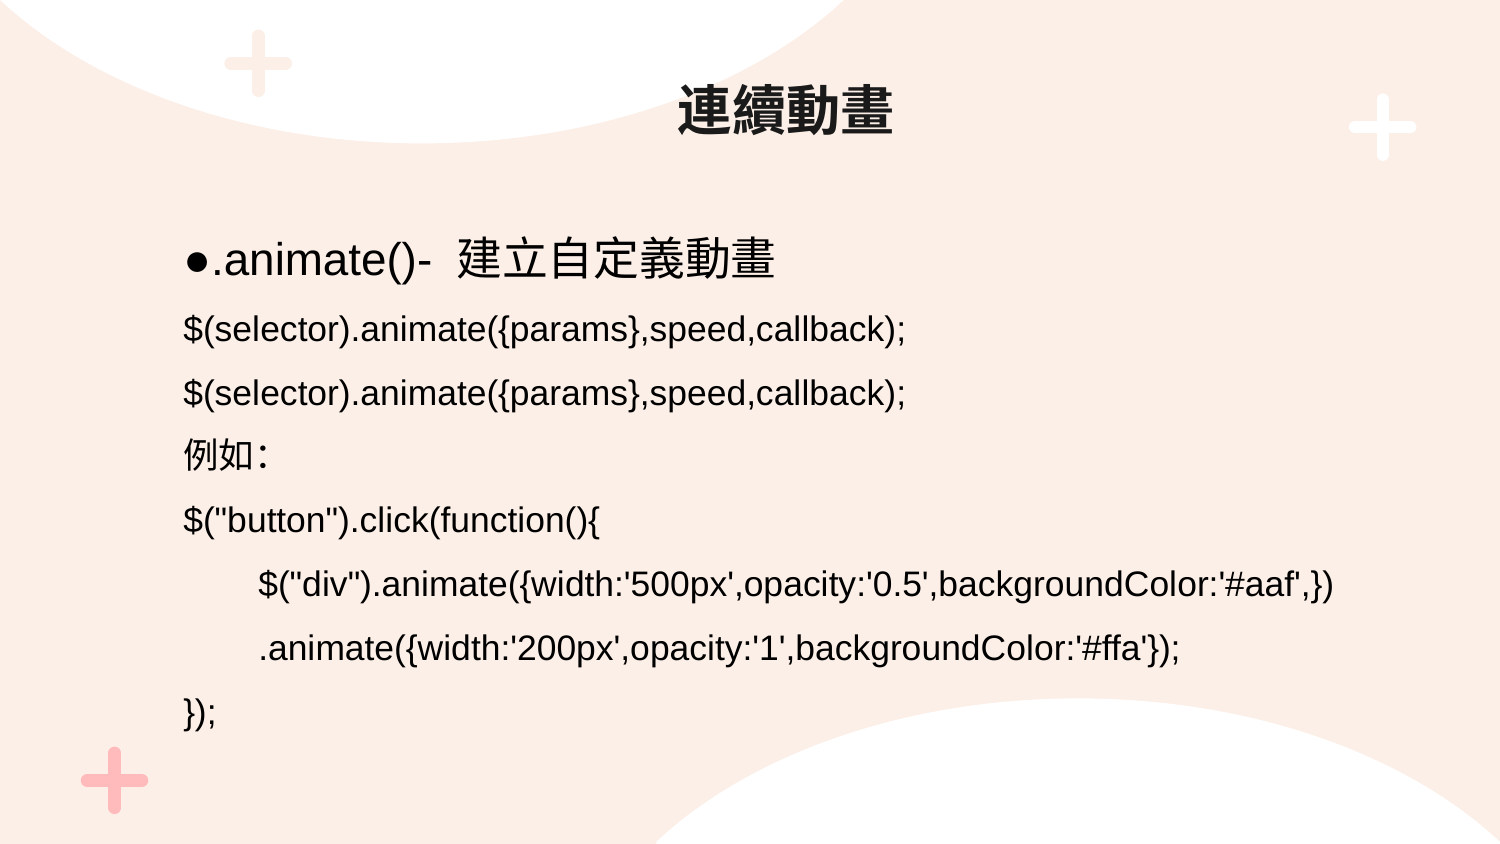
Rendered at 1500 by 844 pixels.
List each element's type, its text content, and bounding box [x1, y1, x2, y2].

list ●.animate()- 建立自定義動畫 $(selector).animate({params},speed,callback); $(selector).animate({params},speed,callback); 例如： $("button").click(function(){ $("div").animate({width:'500px',opacity:'0.5',backgroundColor:'#aaf',}) .animate({width:'200px',opacity:'1',backgroundColor:'#ffa'}); }); [183, 172, 1408, 793]
title 連續動畫 [115, 67, 1383, 163]
